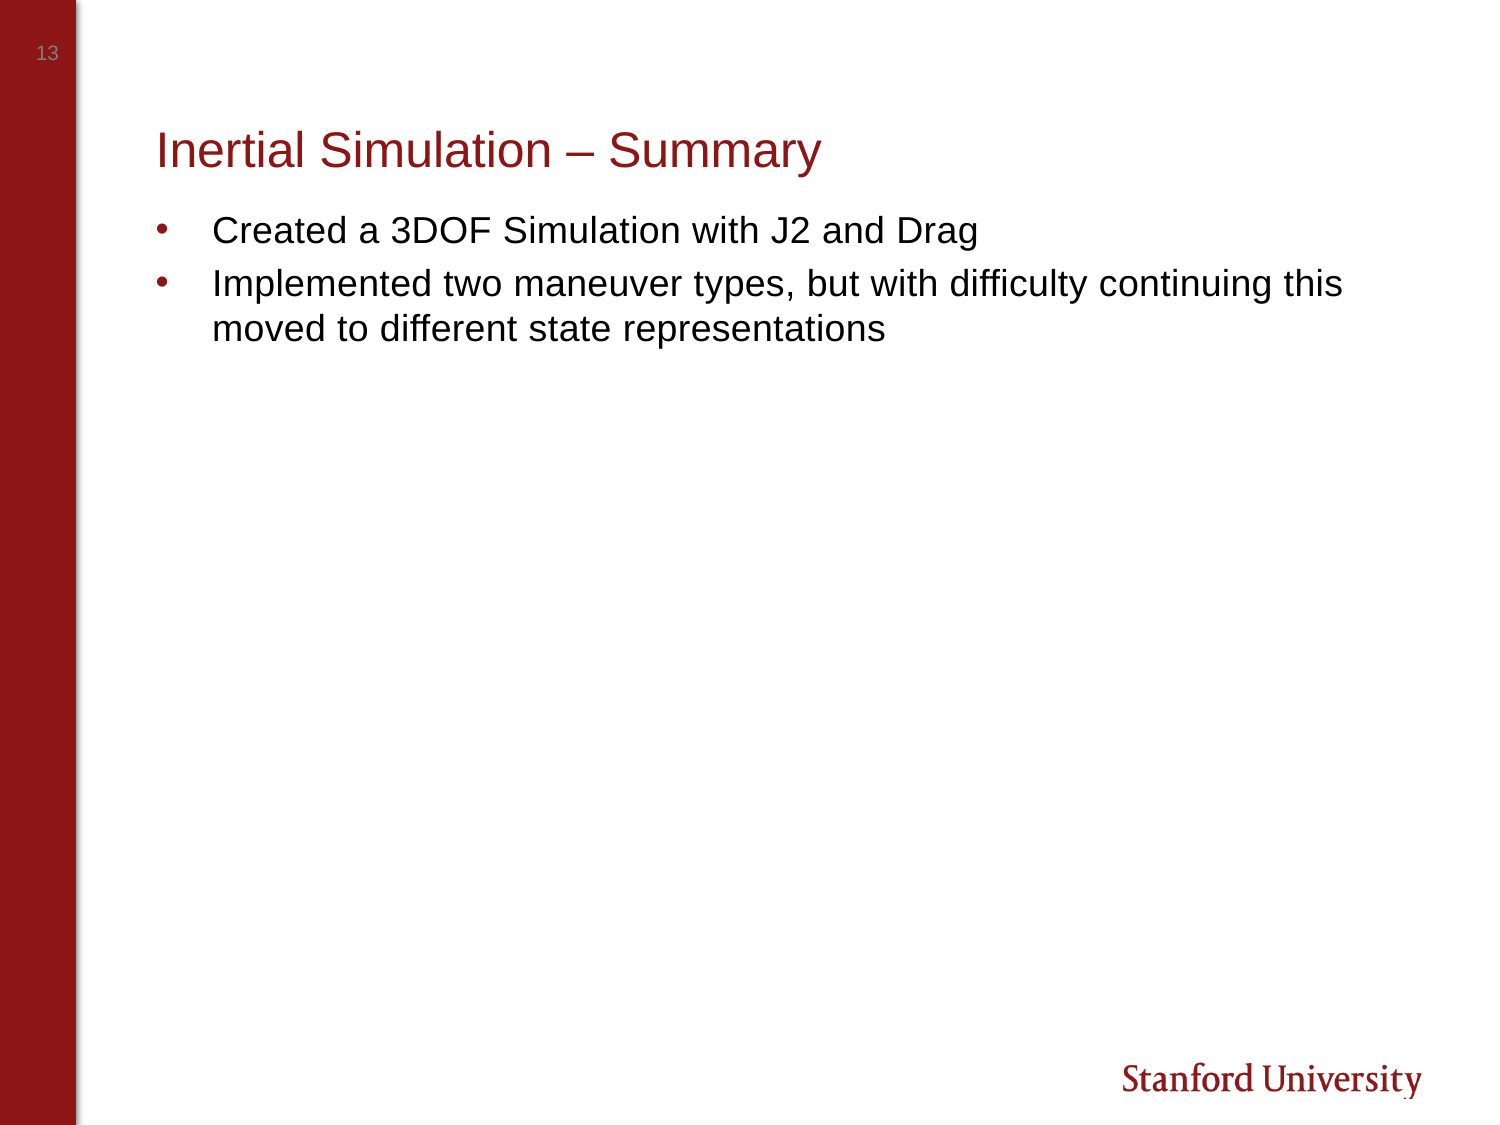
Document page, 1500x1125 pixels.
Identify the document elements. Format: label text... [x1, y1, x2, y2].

title Inertial Simulation – Summary [155, 78, 1420, 186]
list Created a 3DOF Simulation with J2 and Drag Implemented two maneuver types, but with difficulty continuing this moved to different state representations [155, 198, 1469, 1021]
